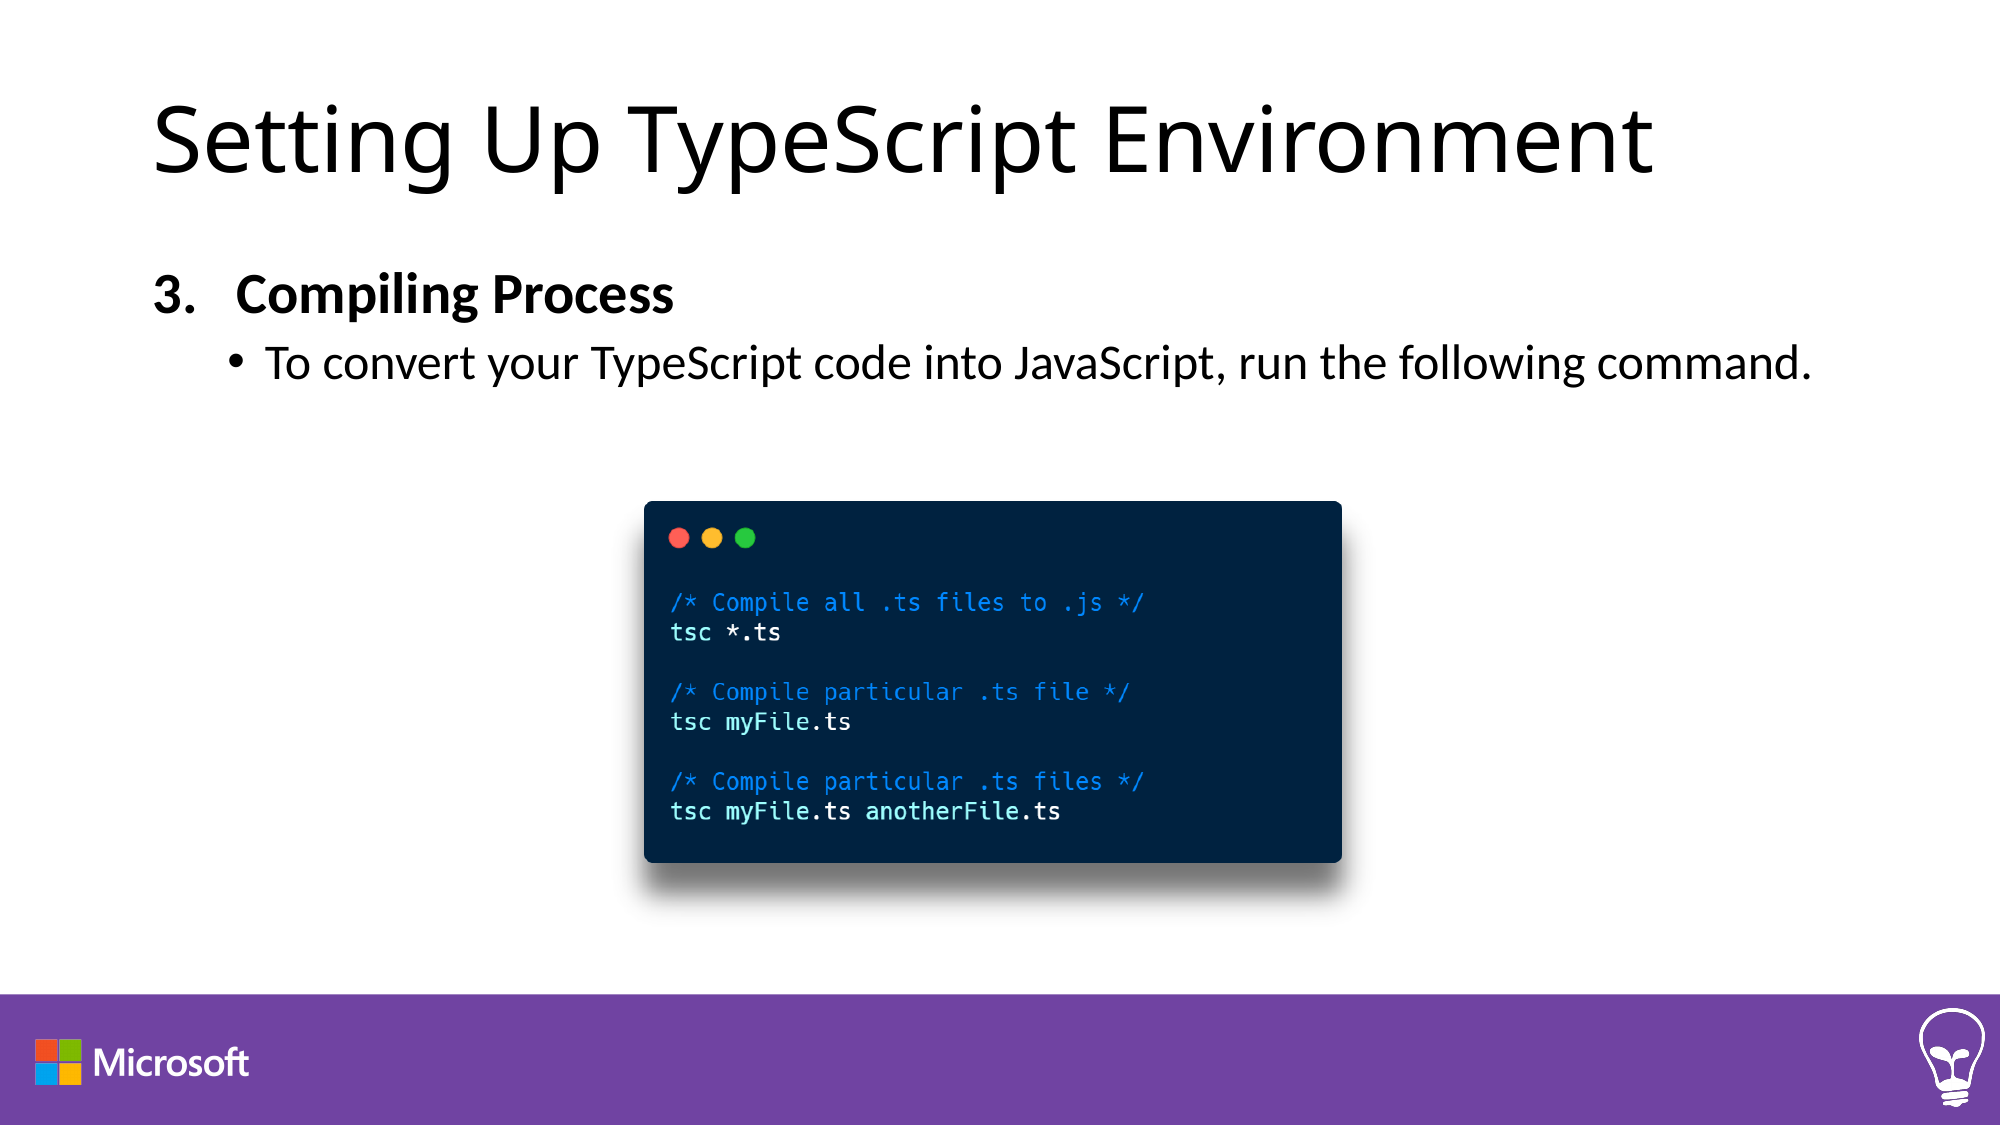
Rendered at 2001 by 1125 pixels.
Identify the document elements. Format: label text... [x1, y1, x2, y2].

picture [1919, 1008, 1985, 1107]
title Setting Up TypeScript Environment [137, 59, 1863, 225]
picture [566, 408, 1434, 955]
list Compiling Process To convert your TypeScript code into JavaScript, run the following command. [137, 255, 1863, 955]
picture [6, 1012, 278, 1112]
